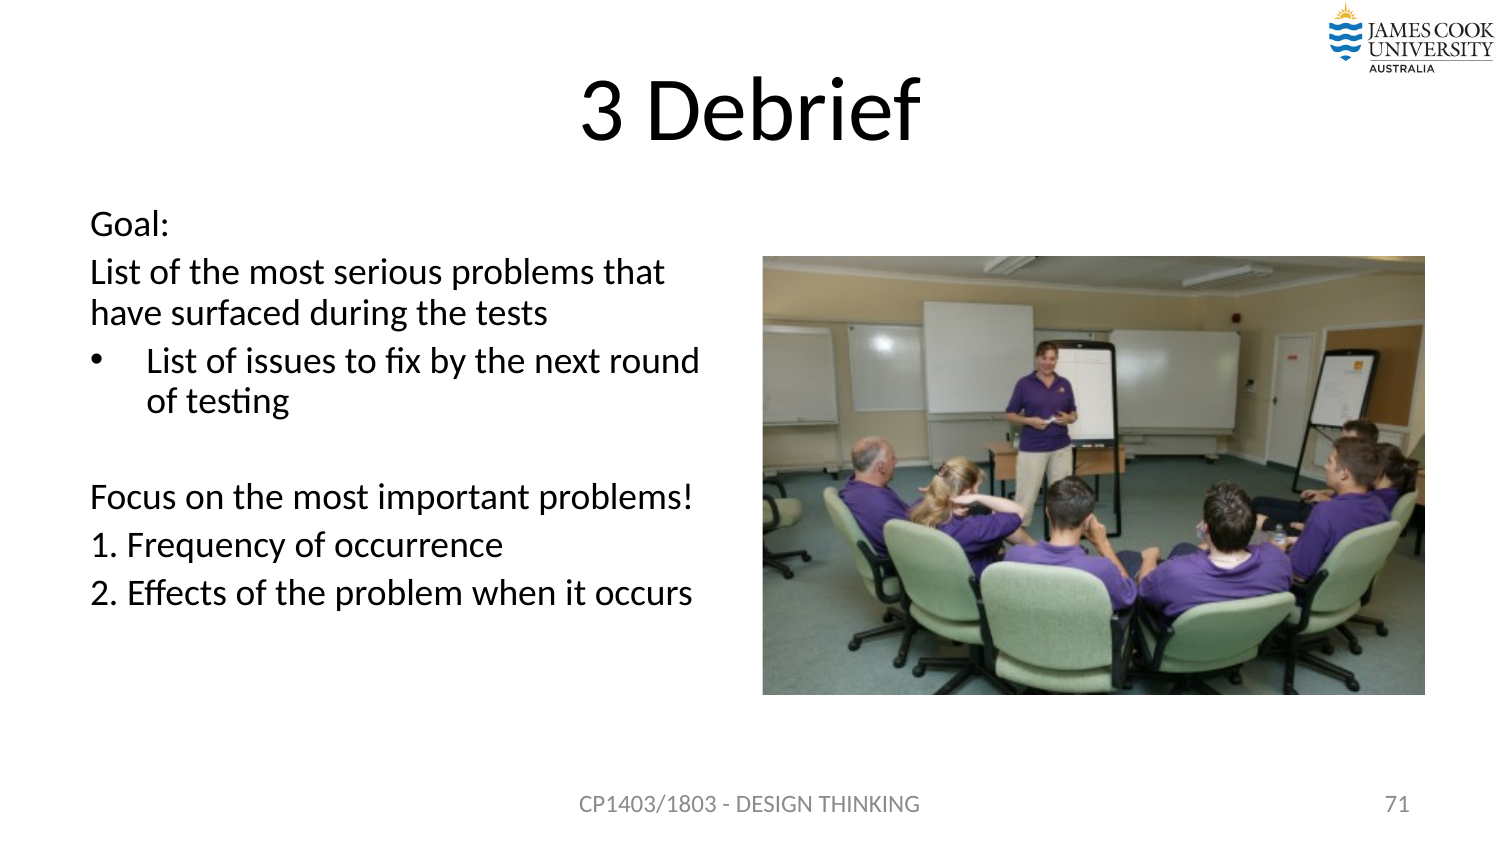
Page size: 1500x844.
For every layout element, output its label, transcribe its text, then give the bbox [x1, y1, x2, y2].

title 3 Debrief [75, 33, 1425, 175]
picture [1324, 0, 1496, 78]
slide_number 71 [1074, 782, 1425, 827]
picture [762, 256, 1426, 695]
list Goal: List of the most serious problems that have surfaced during the tests List of issues to fix by the next round of testing Focus on the most important problems! 1. Frequency of occurrence 2. Effects of the problem when it occurs [75, 196, 738, 754]
footer CP1403/1803 - DESIGN THINKING [512, 782, 988, 827]
